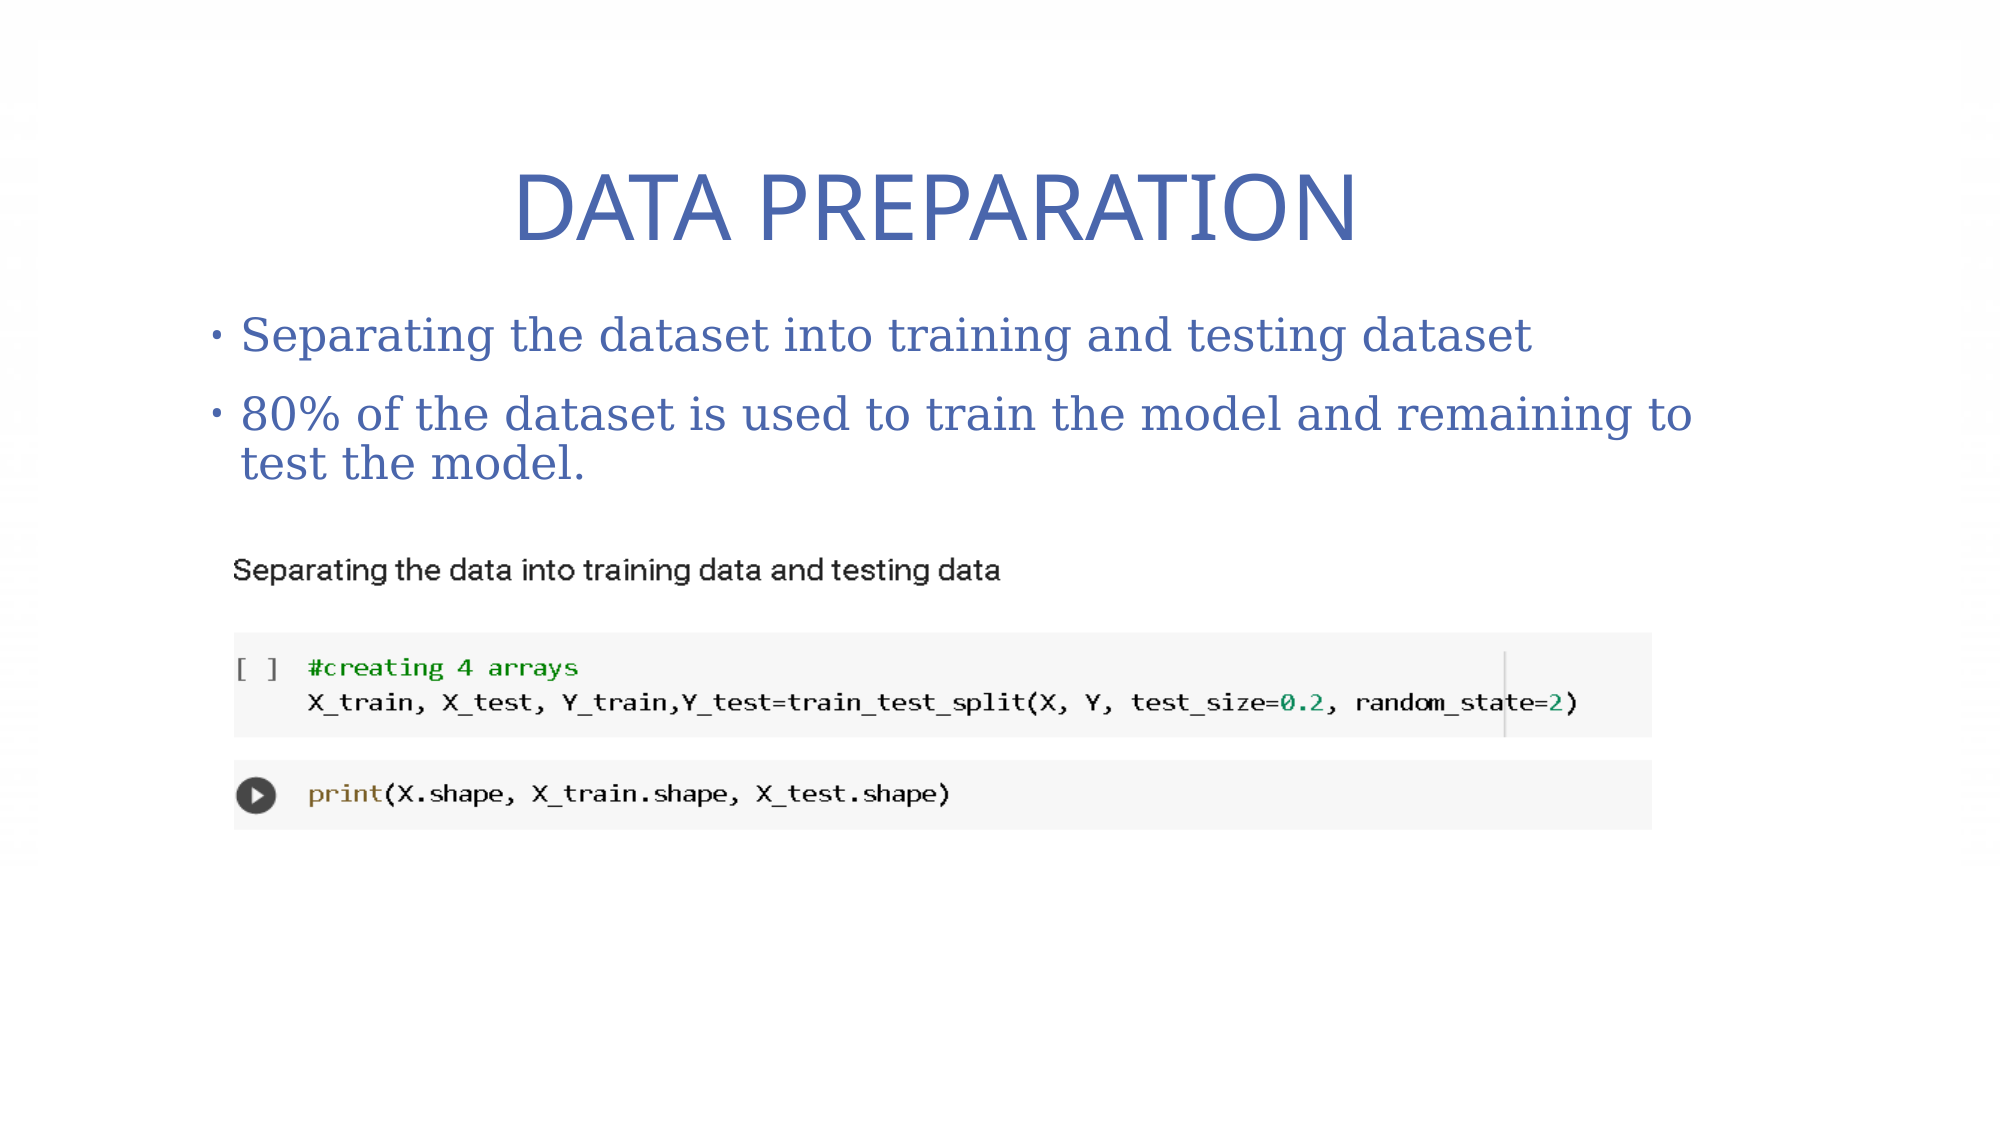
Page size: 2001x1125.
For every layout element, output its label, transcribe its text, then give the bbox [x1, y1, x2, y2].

title DATA PREPARATION [187, 99, 1808, 304]
picture [234, 555, 1652, 846]
list Separating the dataset into training and testing dataset 80% of the dataset is used to train the model and remaining to test the model. [187, 304, 1808, 968]
